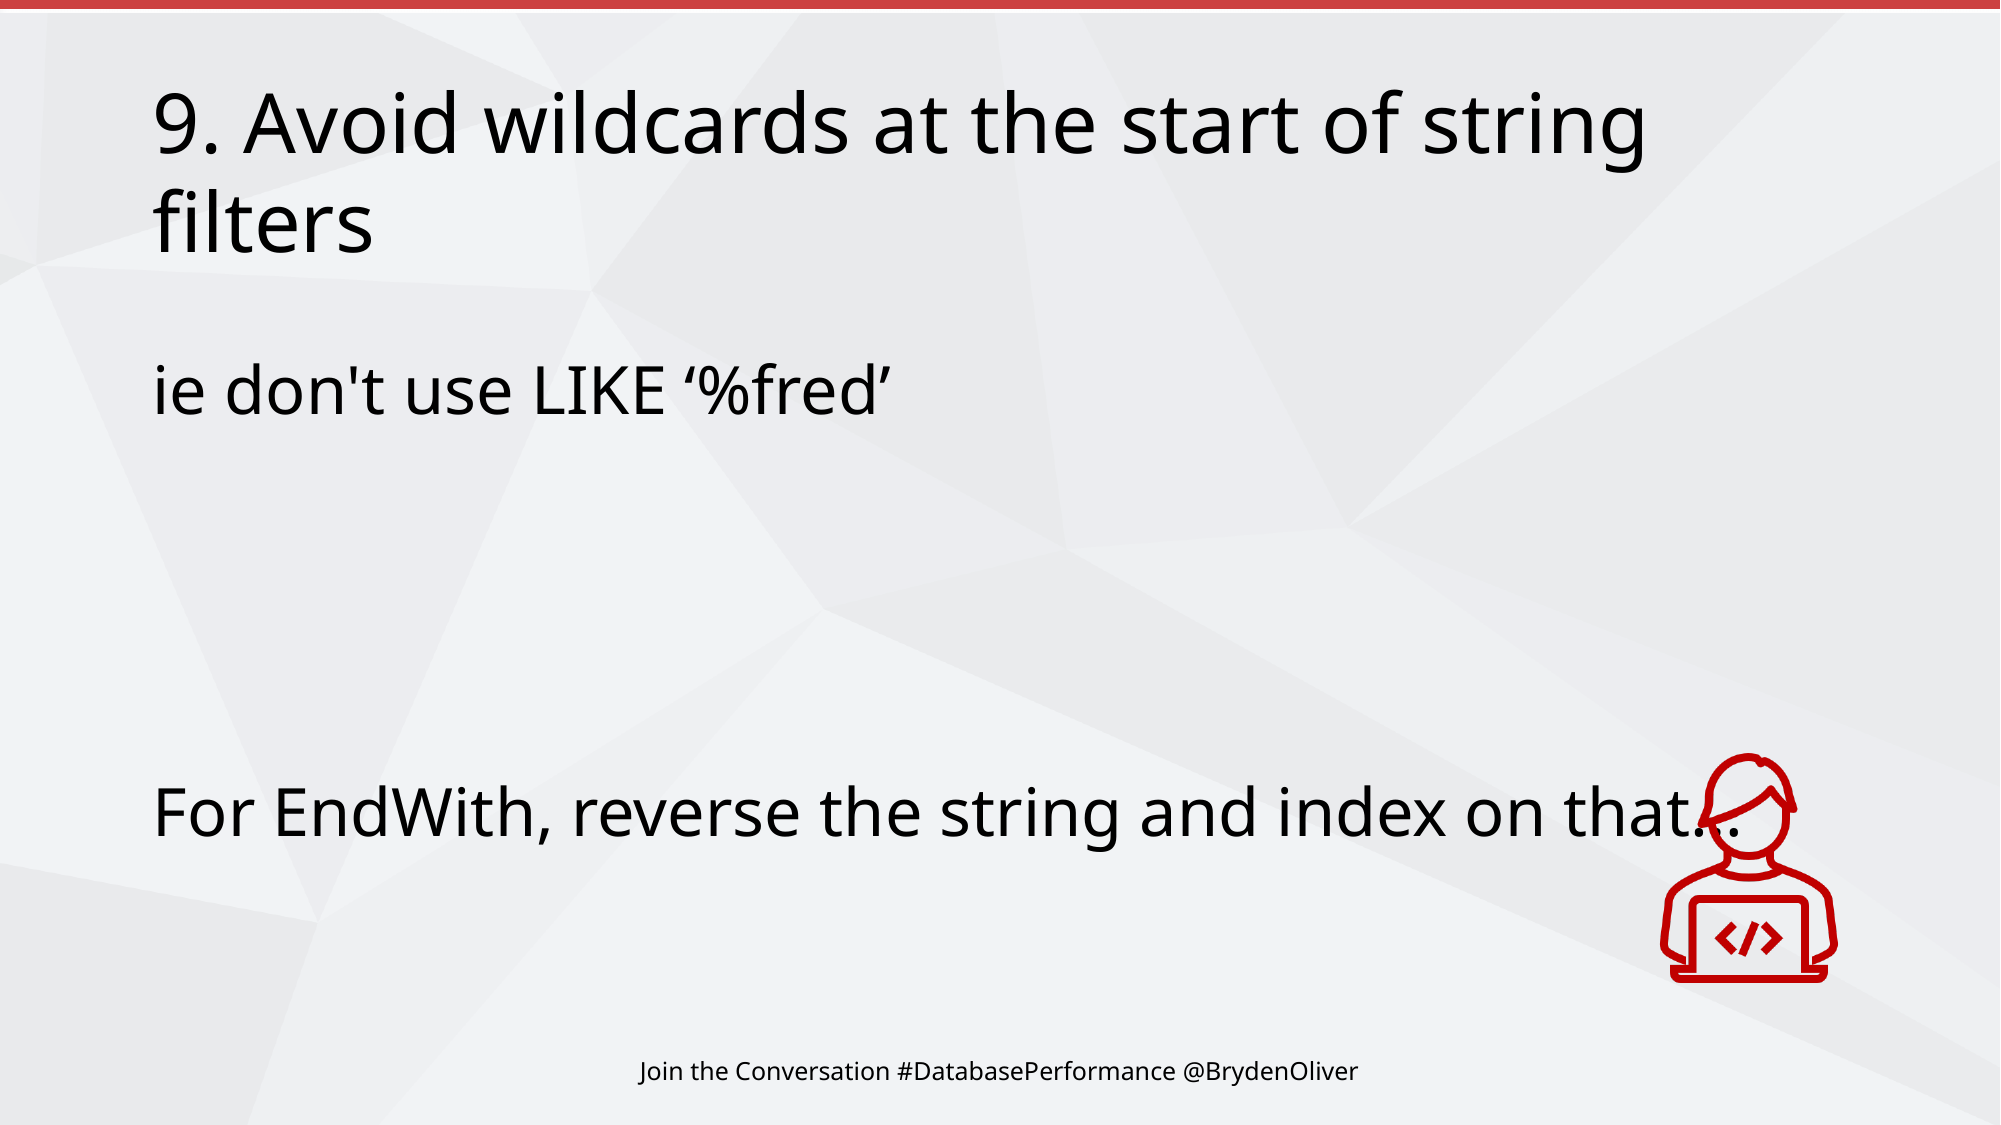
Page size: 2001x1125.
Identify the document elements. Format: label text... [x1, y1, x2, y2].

footer Join the Conversation #DatabasePerformance @BrydenOliver [123, 1042, 1877, 1103]
list ie don't use LIKE ‘%fred’ For EndWith, reverse the string and index on that… [123, 299, 1863, 1021]
text_box [0, 13, 2000, 1125]
title 9. Avoid wildcards at the start of string filters [123, 60, 1877, 278]
picture [1620, 730, 1877, 987]
